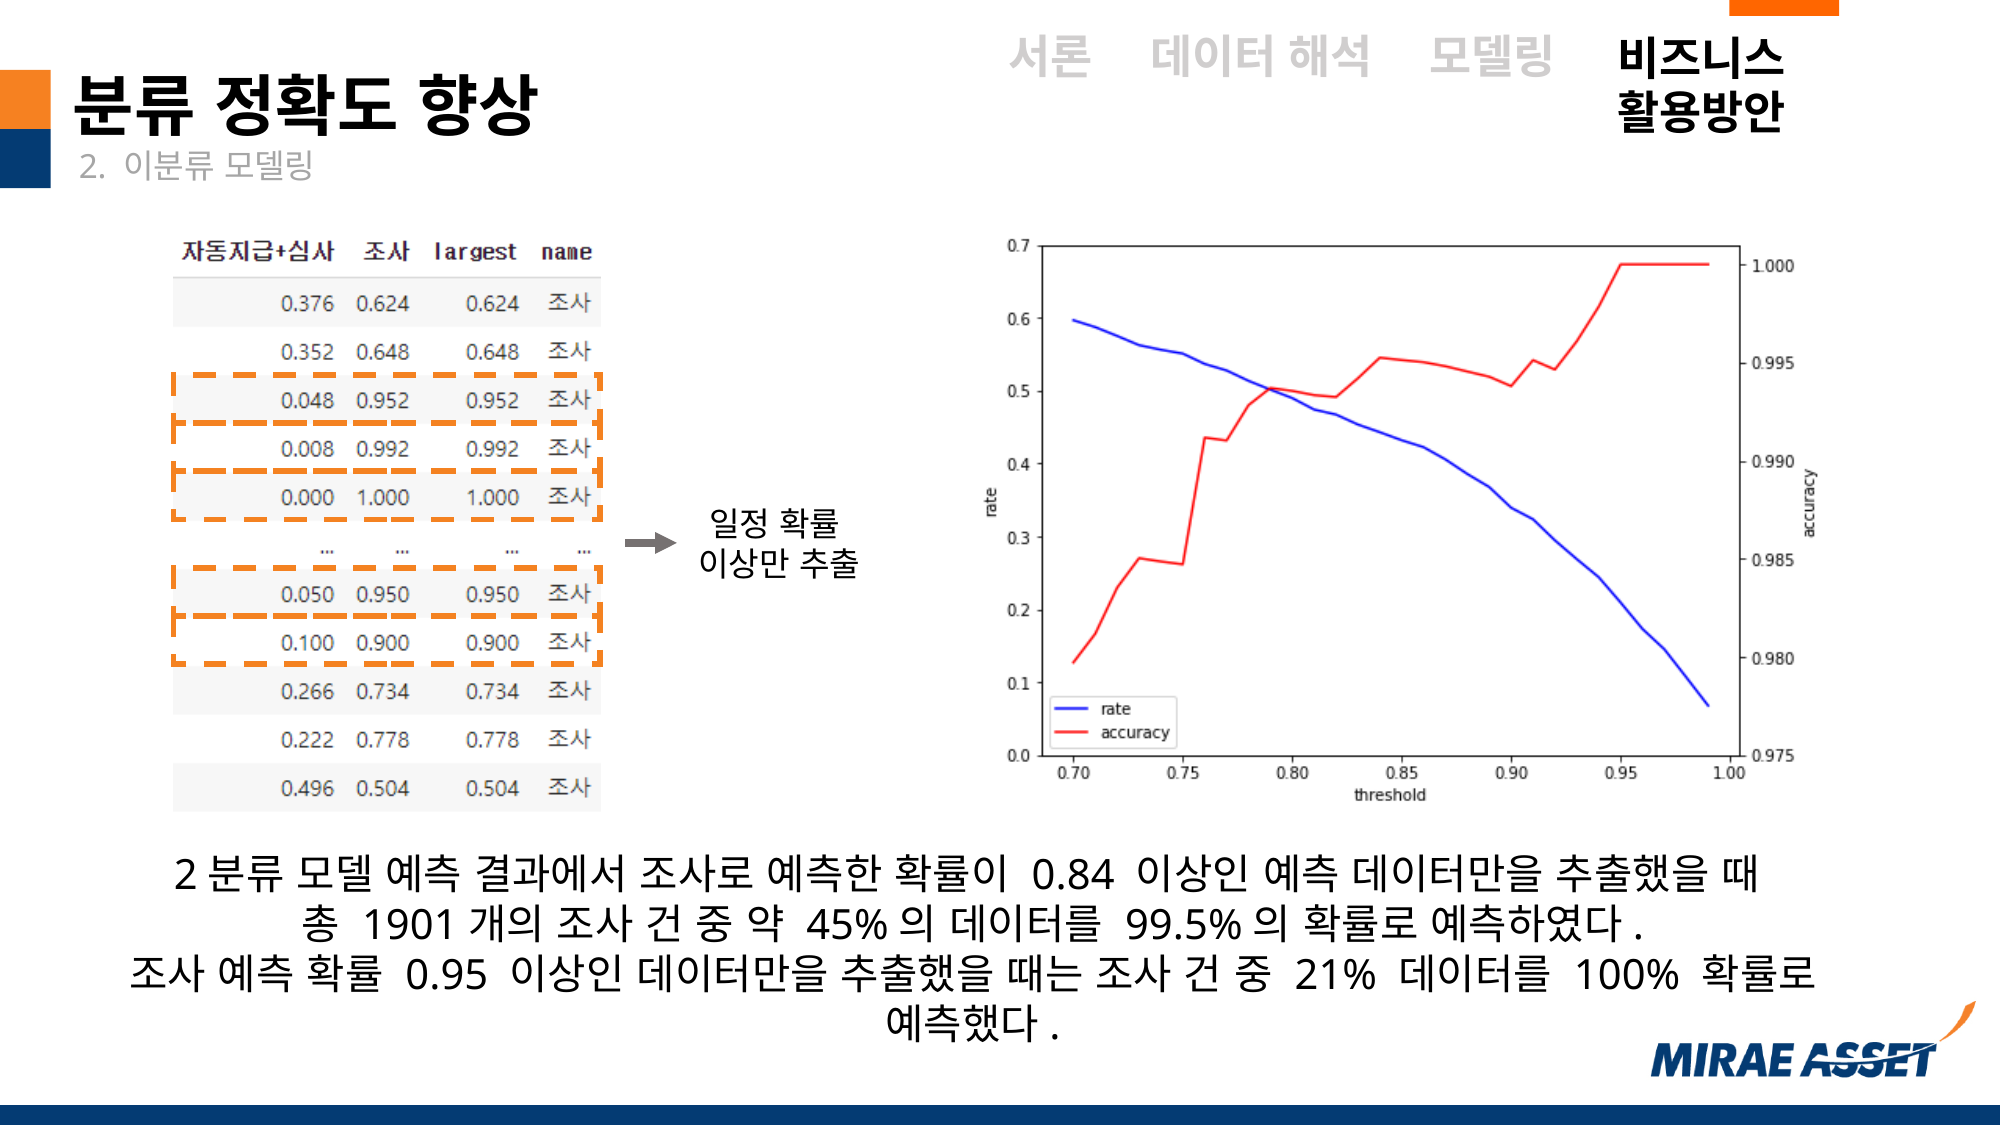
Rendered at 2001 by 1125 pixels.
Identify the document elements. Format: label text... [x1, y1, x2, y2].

picture [972, 230, 1827, 812]
text_box 서론 [994, 20, 1108, 91]
picture [173, 227, 601, 826]
text_box 데이터 해석 [1135, 20, 1388, 91]
text_box 분류 정확도 향상 [58, 56, 810, 151]
text_box 비즈니스 활용방안 [1603, 21, 1977, 147]
text_box 2. 이분류 모델링 [64, 151, 393, 193]
text_box 모델링 [1414, 20, 1570, 91]
text_box 일정 확률 이상만 추출 [676, 495, 882, 591]
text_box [0, 69, 51, 189]
text_box 2분류 모델 예측 결과에서 조사로 예측한 확률이 0.84 이상인 예측 데이터만을 추출했을 때 총 1901개의 조사 건 중 약 45%의 데이터를 99.5%의 확률로 예측하였다. 조사 예측 확률 0.95 이상인 데이터만을 추출했을 때는 조사 건 중 21% 데이터를 100% 확률로 예측했다. [106, 840, 1840, 1056]
picture [1644, 997, 1977, 1085]
text_box [1728, 0, 1840, 17]
